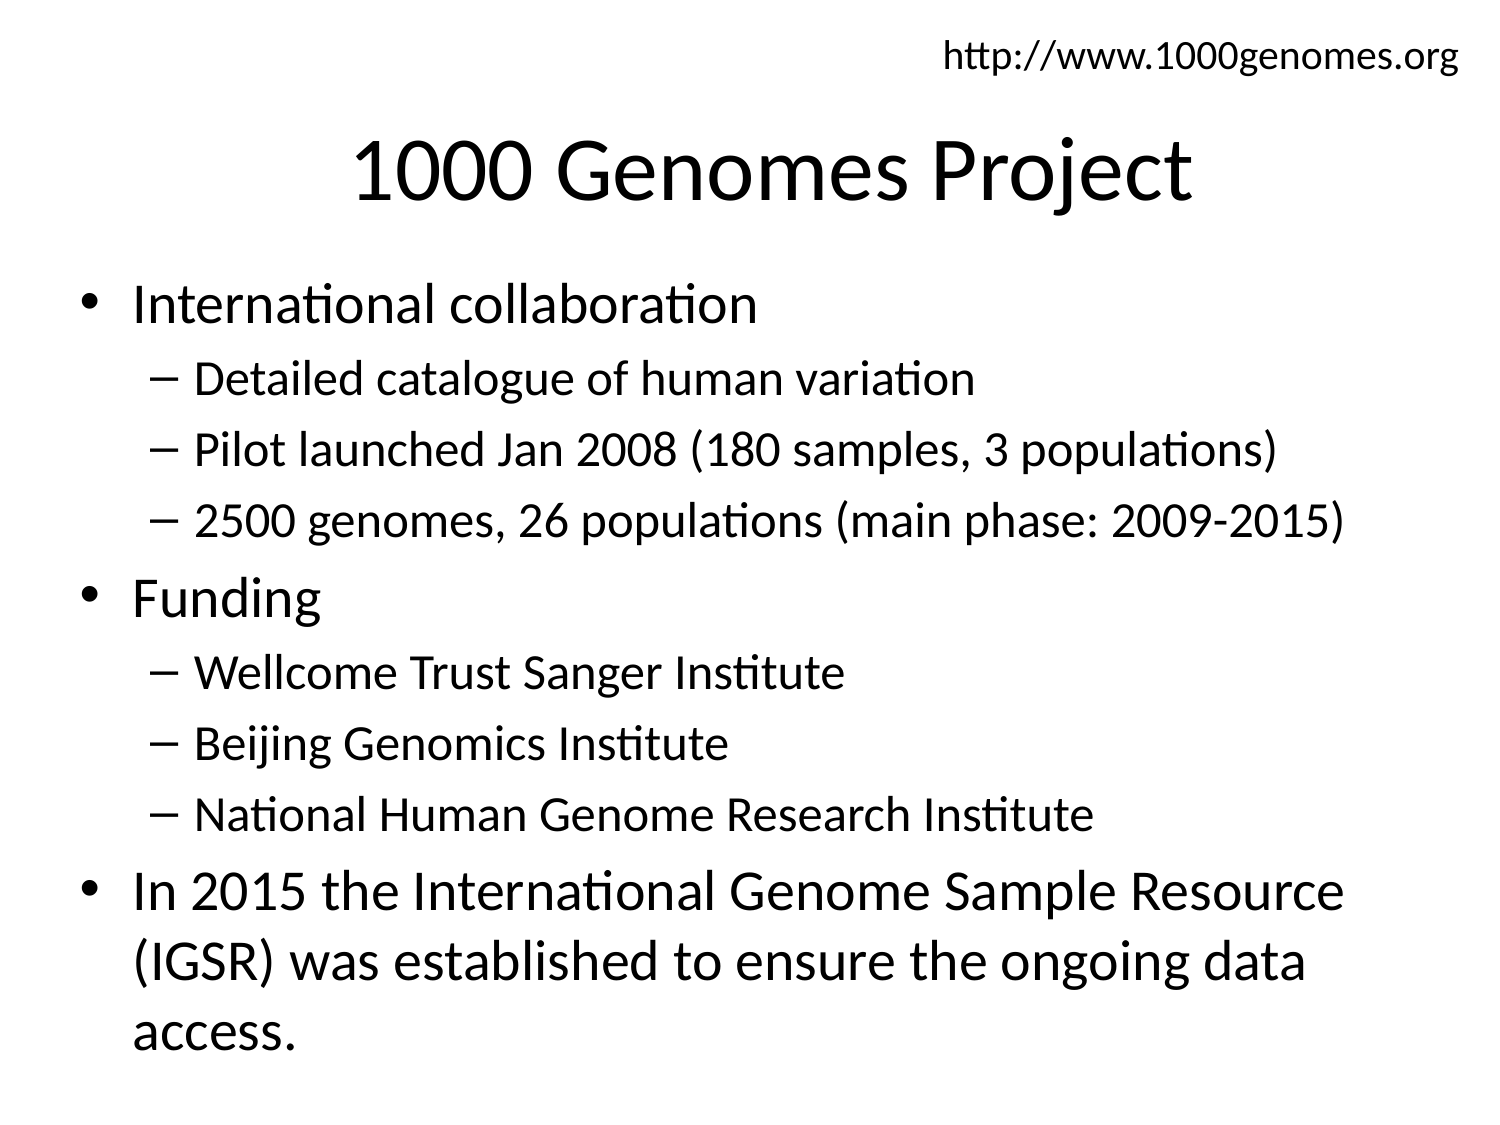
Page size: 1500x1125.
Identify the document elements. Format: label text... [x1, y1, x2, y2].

title 1000 Genomes Project [194, 94, 1351, 232]
text_box http://www.1000genomes.org [927, 20, 1475, 86]
list International collaboration Detailed catalogue of human variation Pilot launched Jan 2008 (180 samples, 3 populations) 2500 genomes, 26 populations (main phase: 2009-2015) Funding Wellcome Trust Sanger Institute Beijing Genomics Institute National Human Genome Research Institute In 2015 the International Genome Sample Resource (IGSR) was established to ensure the ongoing data access. [64, 257, 1463, 1079]
